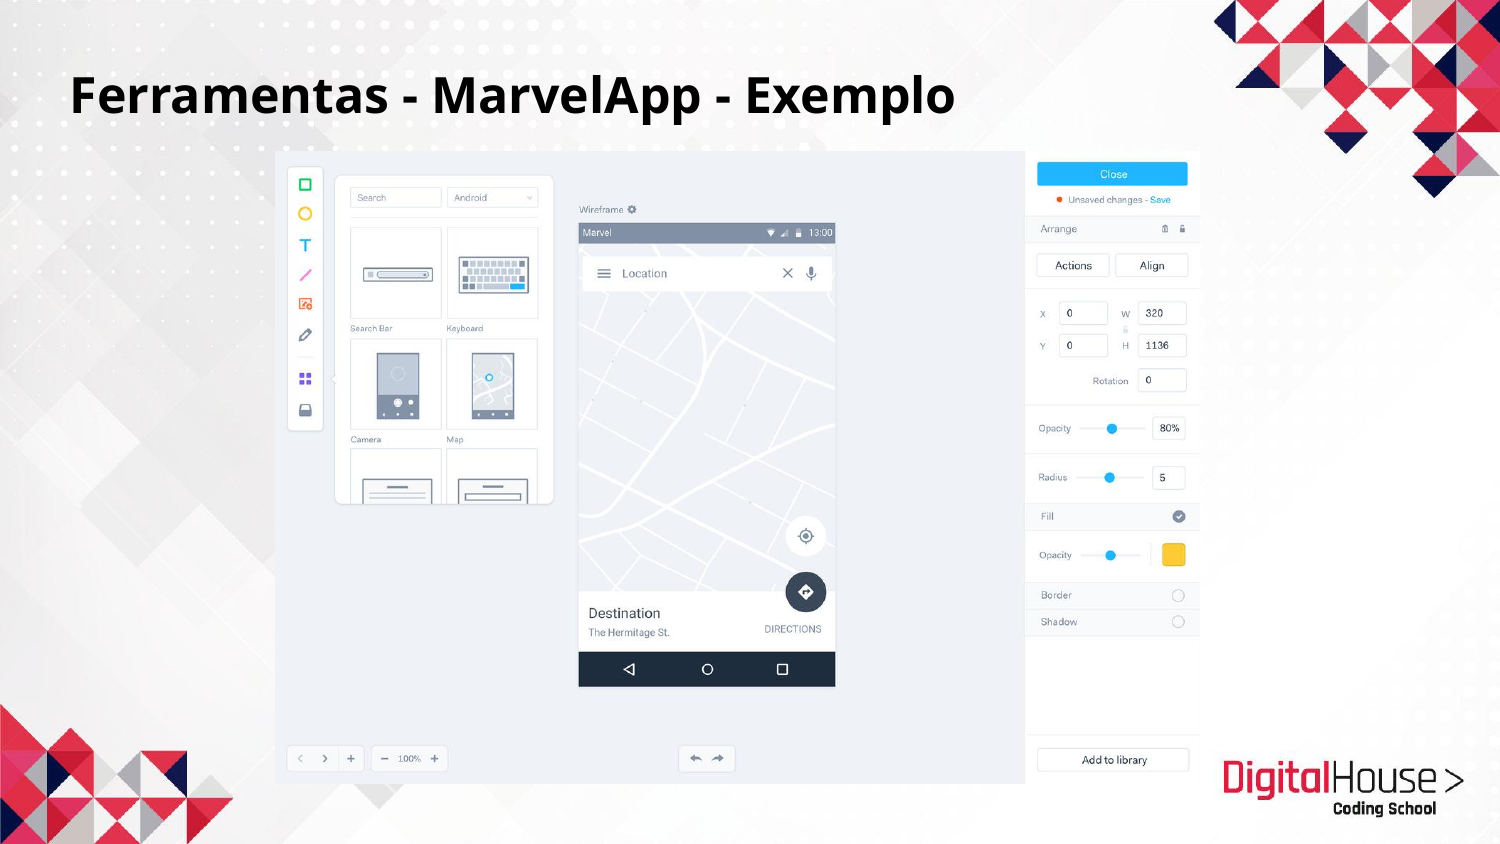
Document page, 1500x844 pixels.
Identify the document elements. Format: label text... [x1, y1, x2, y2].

text_box Ferramentas - MarvelApp - Exemplo [54, 48, 1258, 129]
picture [0, 0, 1500, 844]
